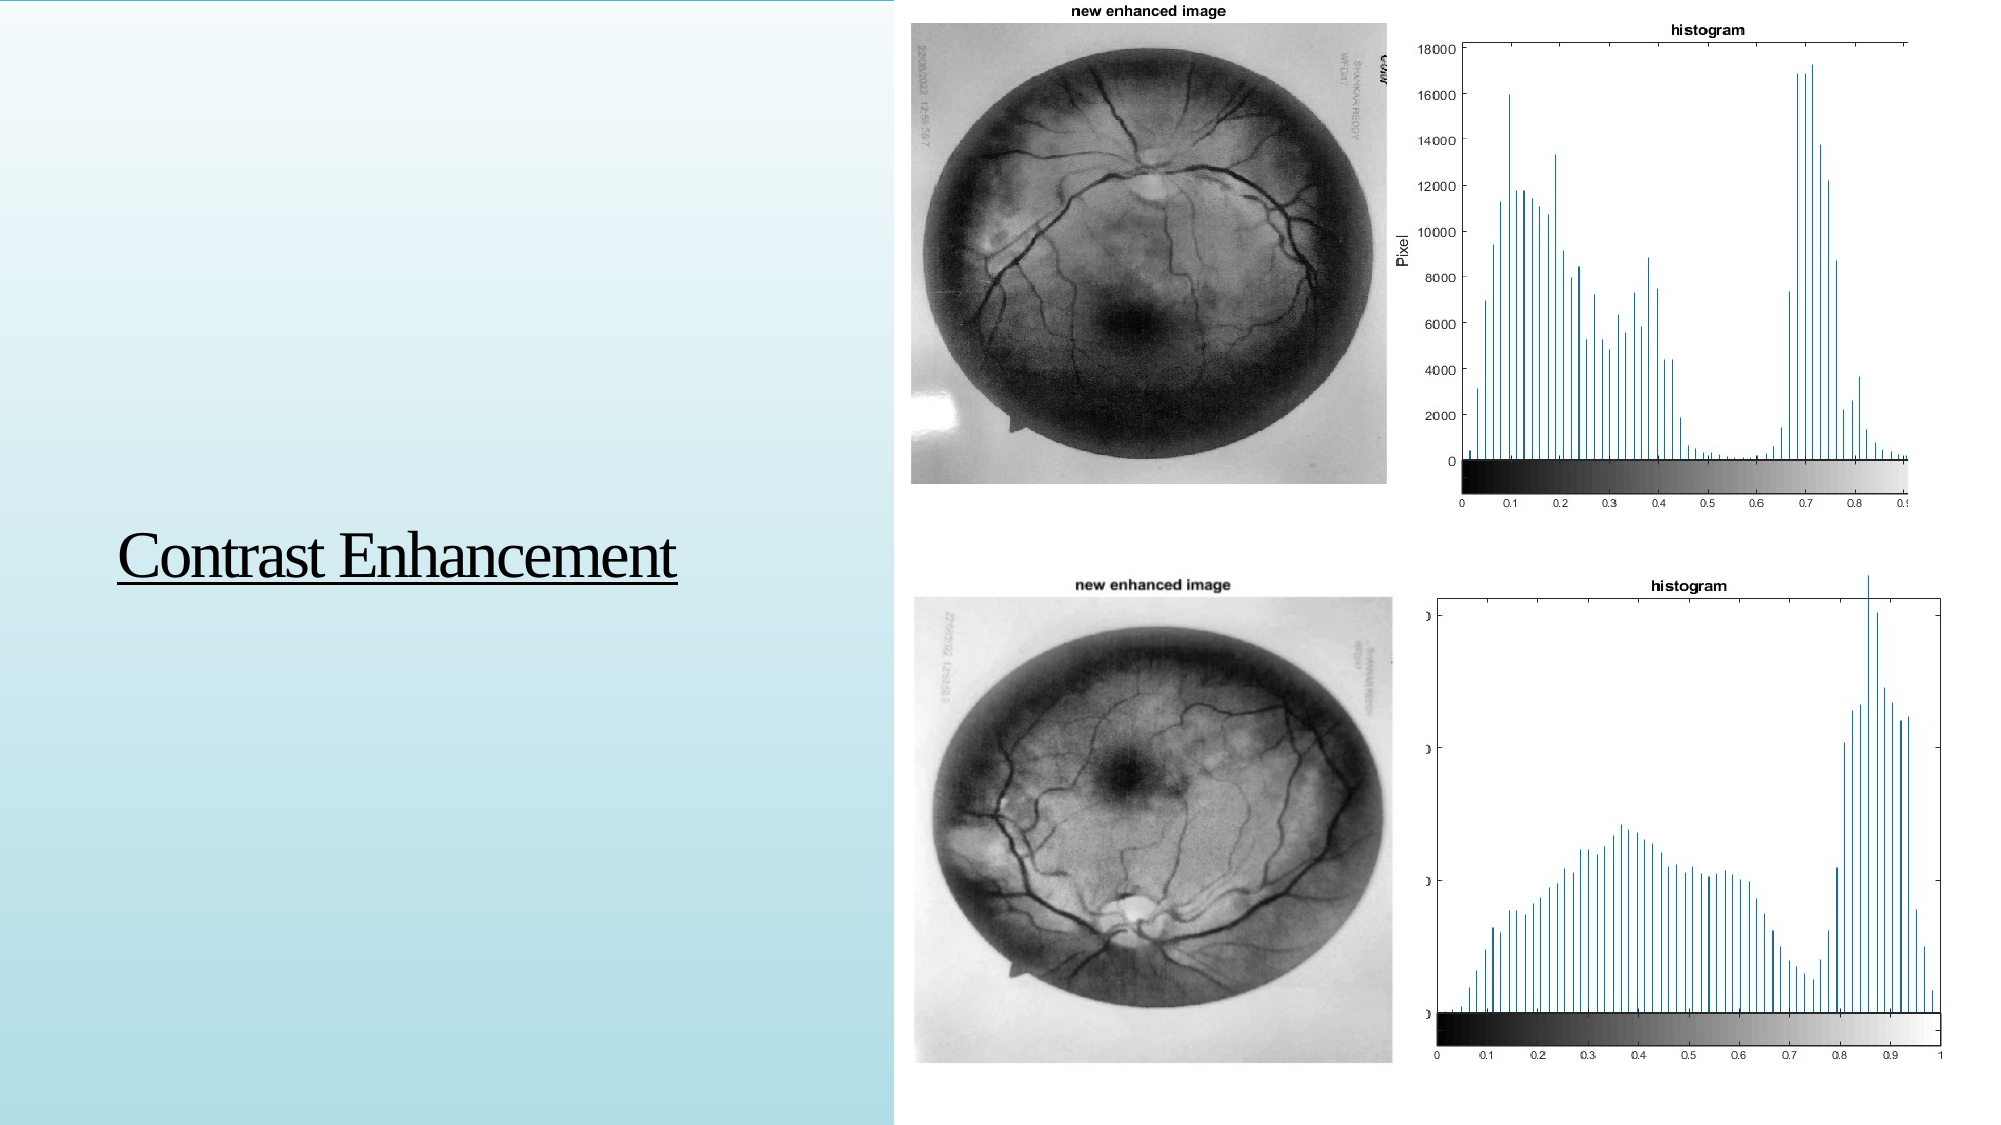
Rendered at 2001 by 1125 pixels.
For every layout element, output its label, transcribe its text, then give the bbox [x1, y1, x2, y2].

picture [894, 0, 1955, 1107]
text_box [893, 0, 2000, 1125]
picture [894, 570, 1410, 1125]
title Contrast Enhancement [0, 1, 893, 1125]
